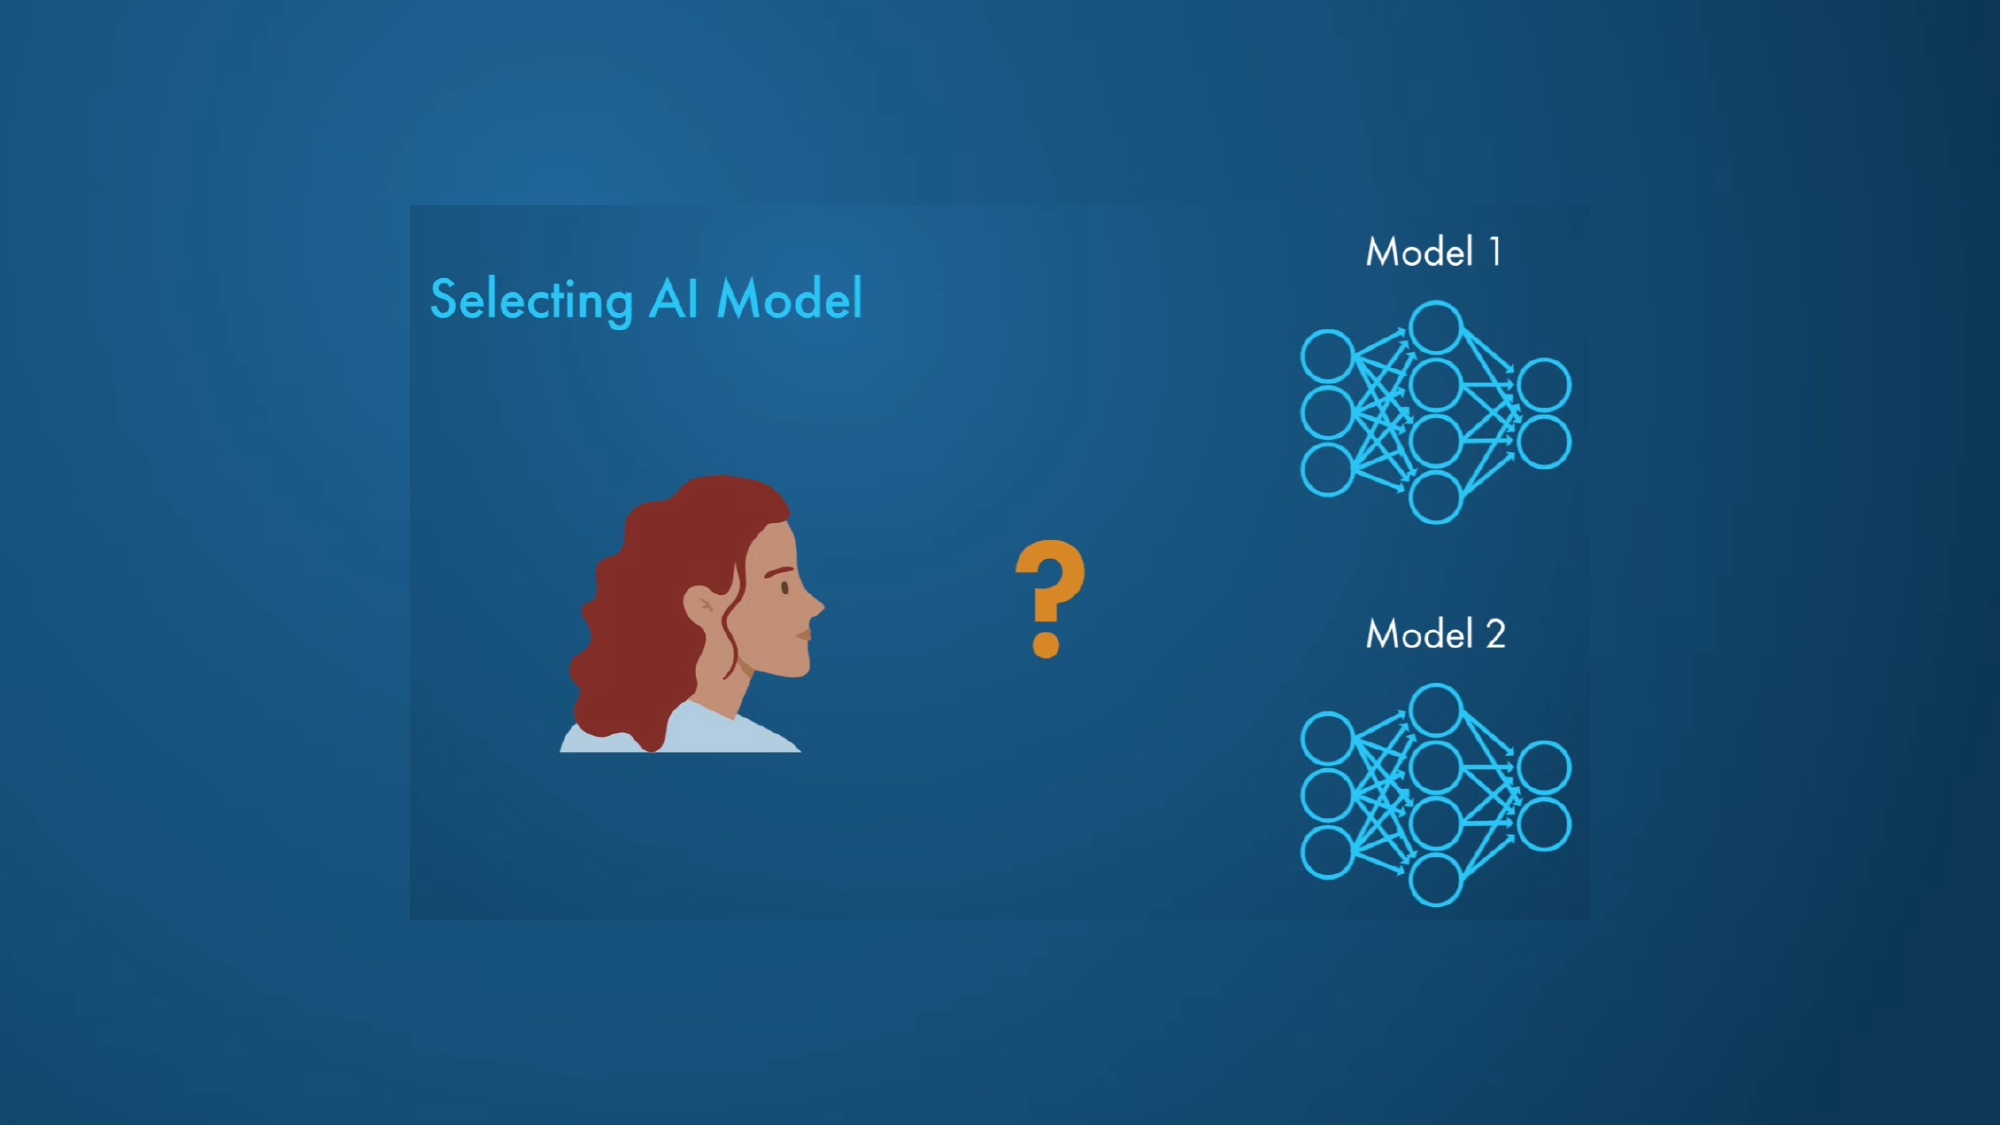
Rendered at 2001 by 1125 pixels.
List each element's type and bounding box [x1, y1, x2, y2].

picture [0, 0, 2000, 1125]
list [409, 205, 1591, 920]
